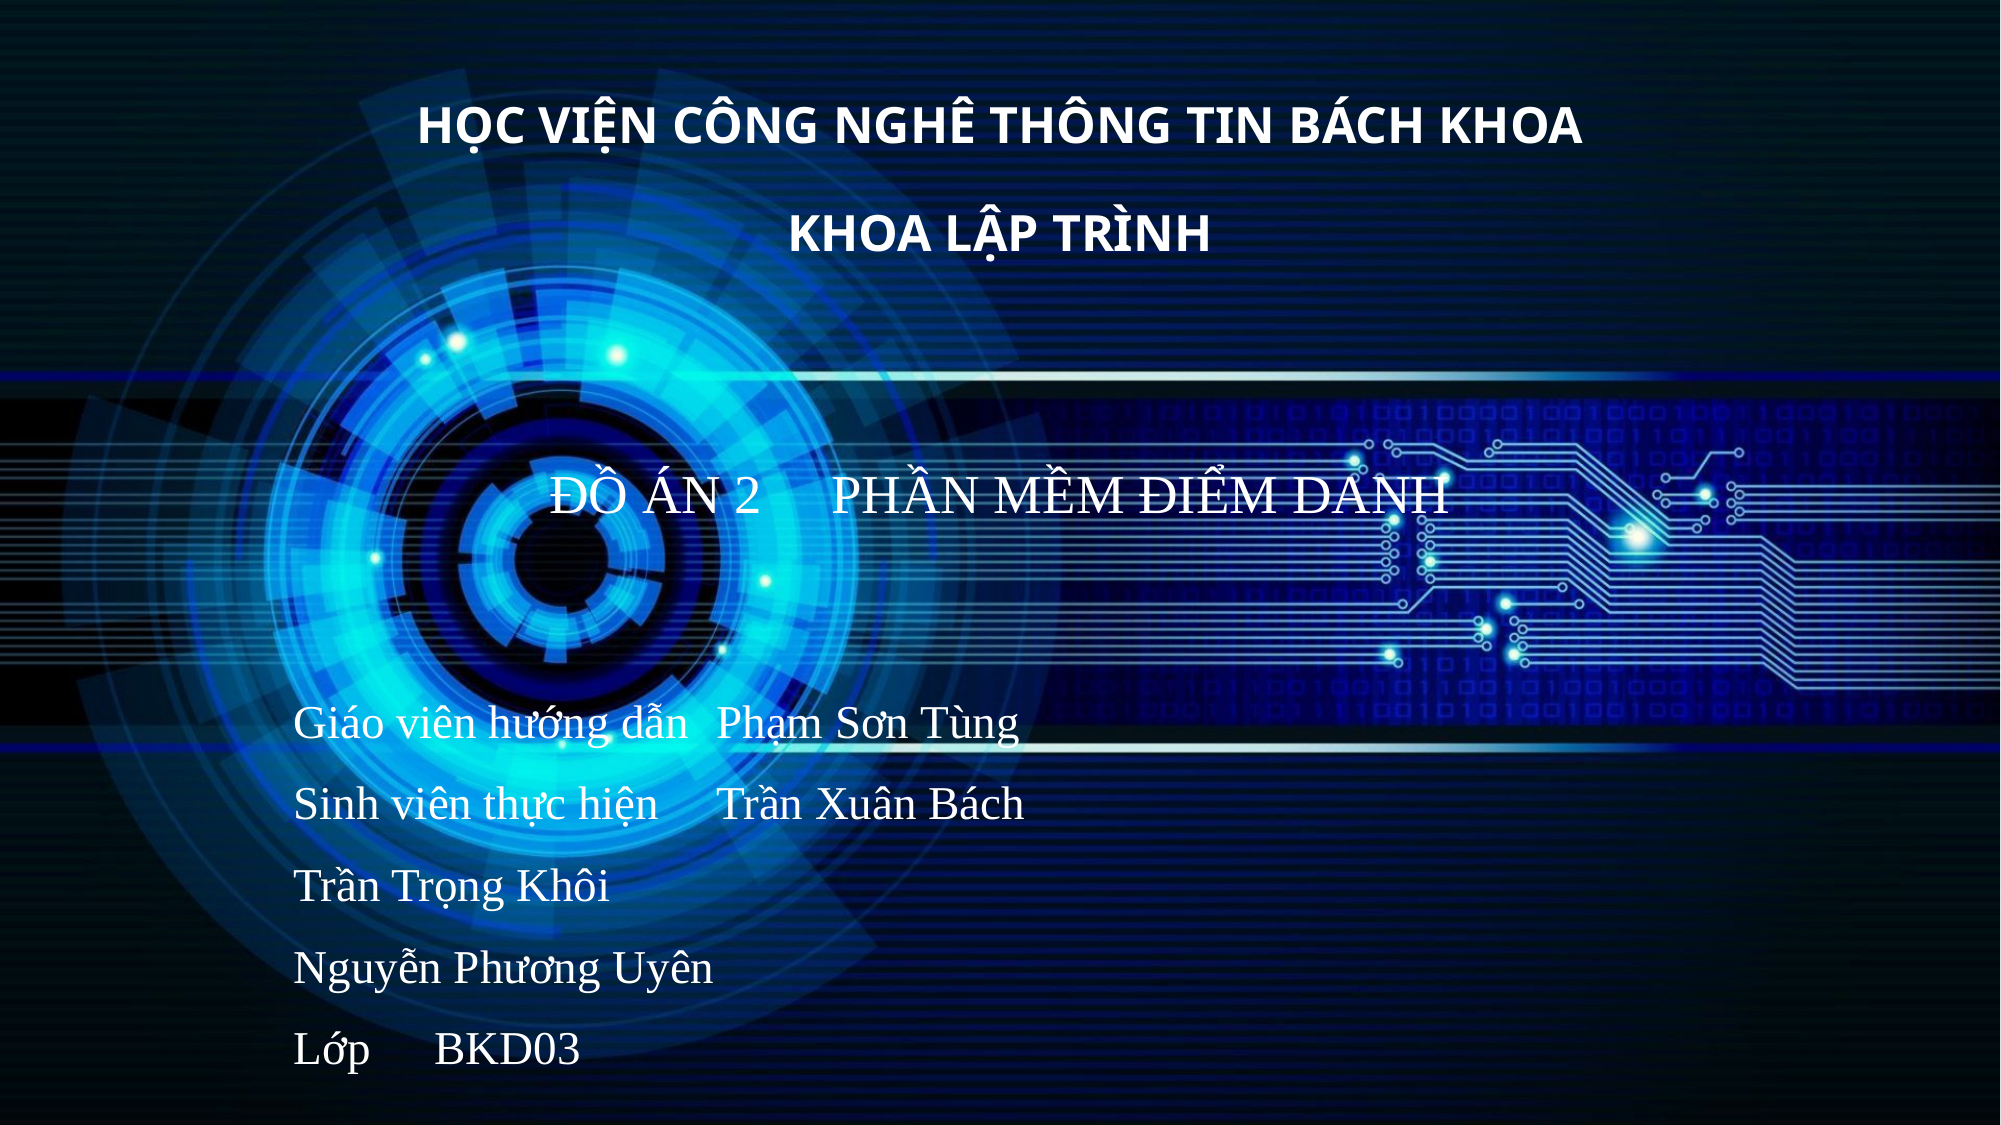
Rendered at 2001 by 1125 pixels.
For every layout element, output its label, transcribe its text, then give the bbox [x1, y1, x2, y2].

list ĐỒ ÁN 2 PHẦN MỀM ĐIỂM DANH Giáo viên hướng dẫn Phạm Sơn Tùng Sinh viên thực hiện Trần Xuân Bách Trần Trọng Khôi Nguyễn Phương Uyên Lớp BKD03 [137, 373, 1863, 1084]
title HỌC VIỆN CÔNG NGHÊ THÔNG TIN BÁCH KHOA KHOA LẬP TRÌNH [137, 59, 1863, 302]
picture [0, 0, 2001, 1125]
